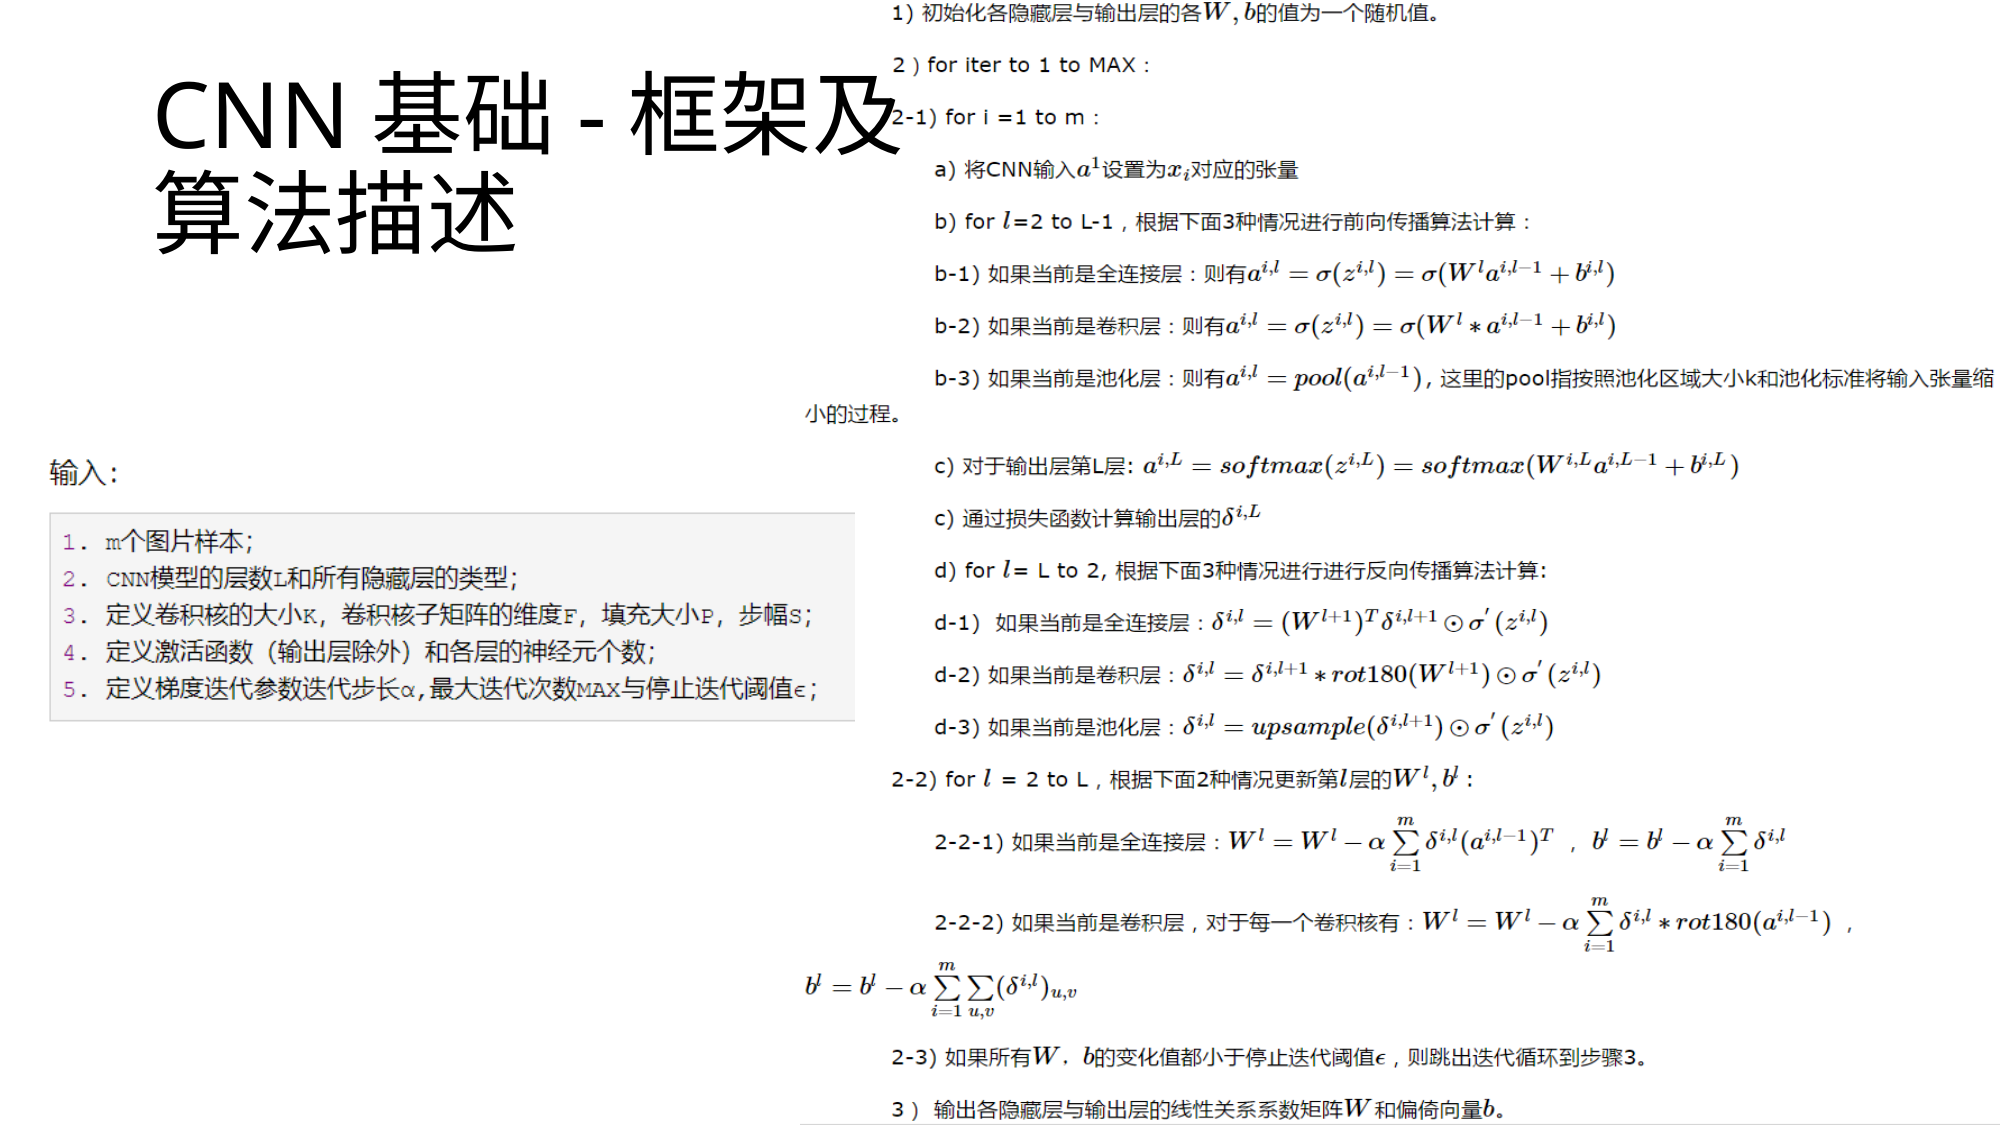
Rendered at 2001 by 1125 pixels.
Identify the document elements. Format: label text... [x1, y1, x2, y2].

picture [36, 0, 2000, 1125]
title CNN基础-框架及 算法描述 [137, 59, 800, 278]
